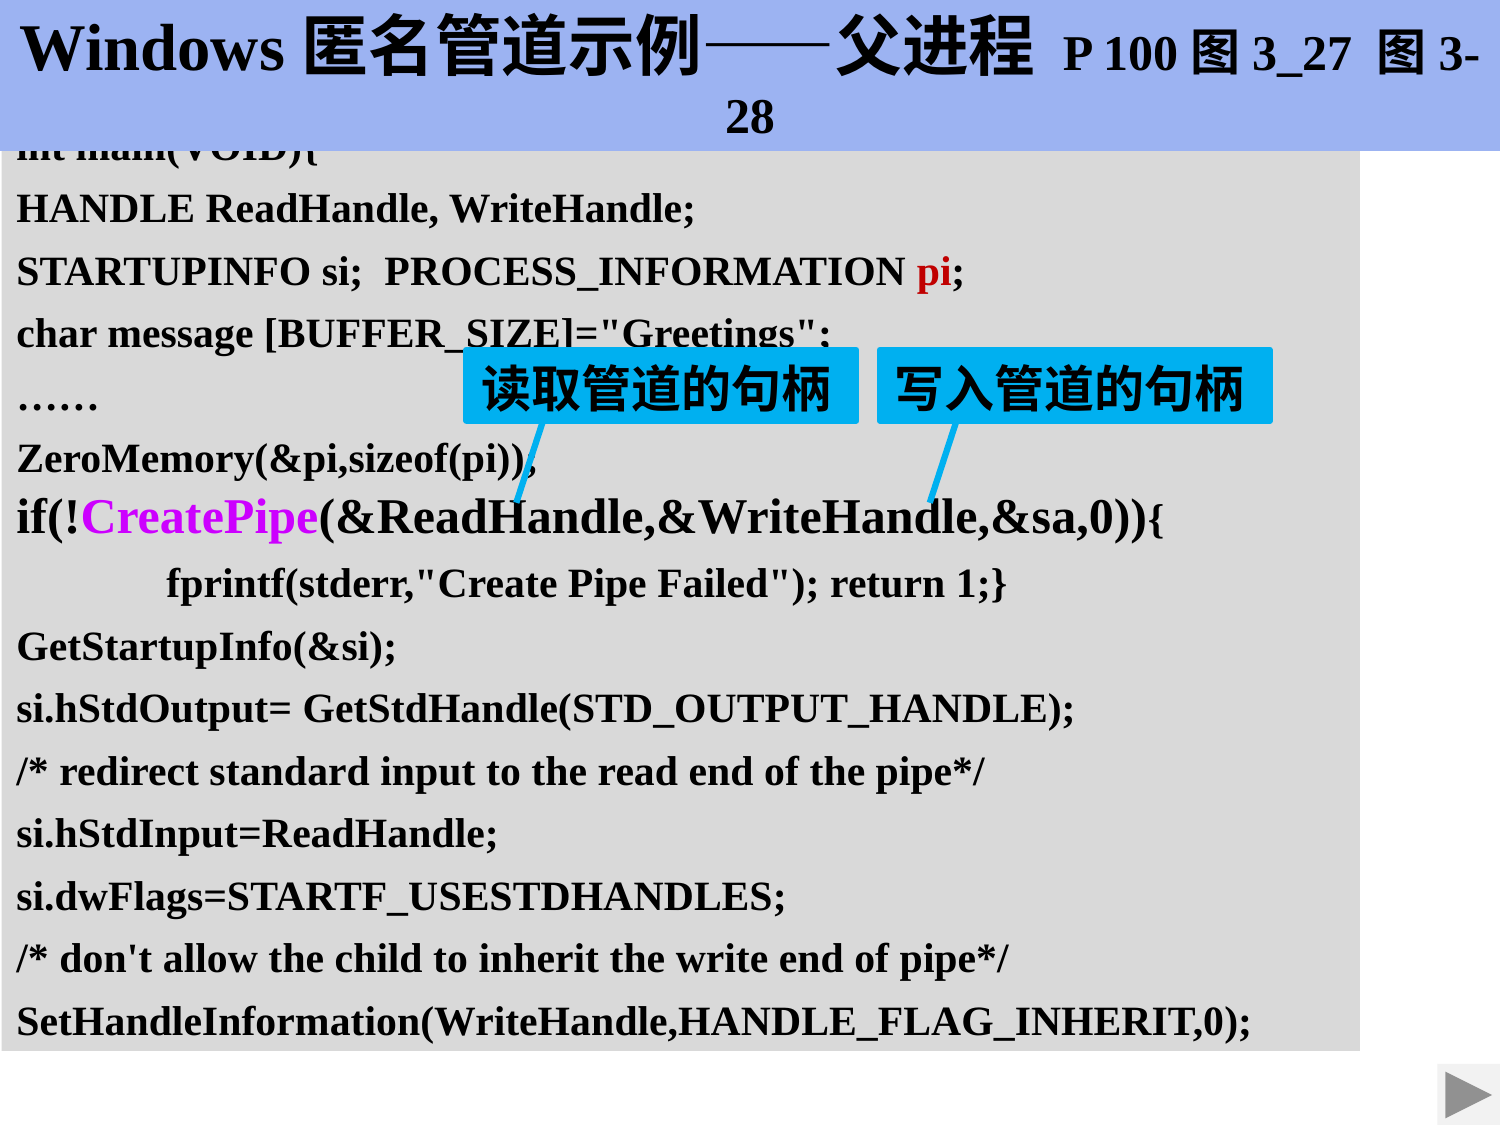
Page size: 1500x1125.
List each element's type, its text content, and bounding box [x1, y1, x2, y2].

text_box Windows匿名管道示例——父进程 P 100图3_27 图3-28 [0, 0, 1500, 151]
text_box [1437, 1063, 1500, 1125]
text_box 读取管道的句柄 [466, 349, 857, 500]
text_box 写入管道的句柄 [879, 349, 1270, 500]
text_box int main(VOID){ HANDLE ReadHandle, WriteHandle; STARTUPINFO si; PROCESS_INFORMATION pi; char message [BUFFER_SIZE]="Greetings"; …… ZeroMemory(&pi,sizeof(pi)); if(!CreatePipe(&ReadHandle,&WriteHandle,&sa,0)){ fprintf(stderr,"Create Pipe Failed"); return 1;} GetStartupInfo(&si); si.hStdOutput= GetStdHandle(STD_OUTPUT_HANDLE); /* redirect standard input to the read end of the pipe*/ si.hStdInput=ReadHandle; si.dwFlags=STARTF_USESTDHANDLES; /* don't allow the child to inherit the write end of pipe*/ SetHandleInformation(WriteHandle,HANDLE_FLAG_INHERIT,0); [1, 151, 1360, 1051]
